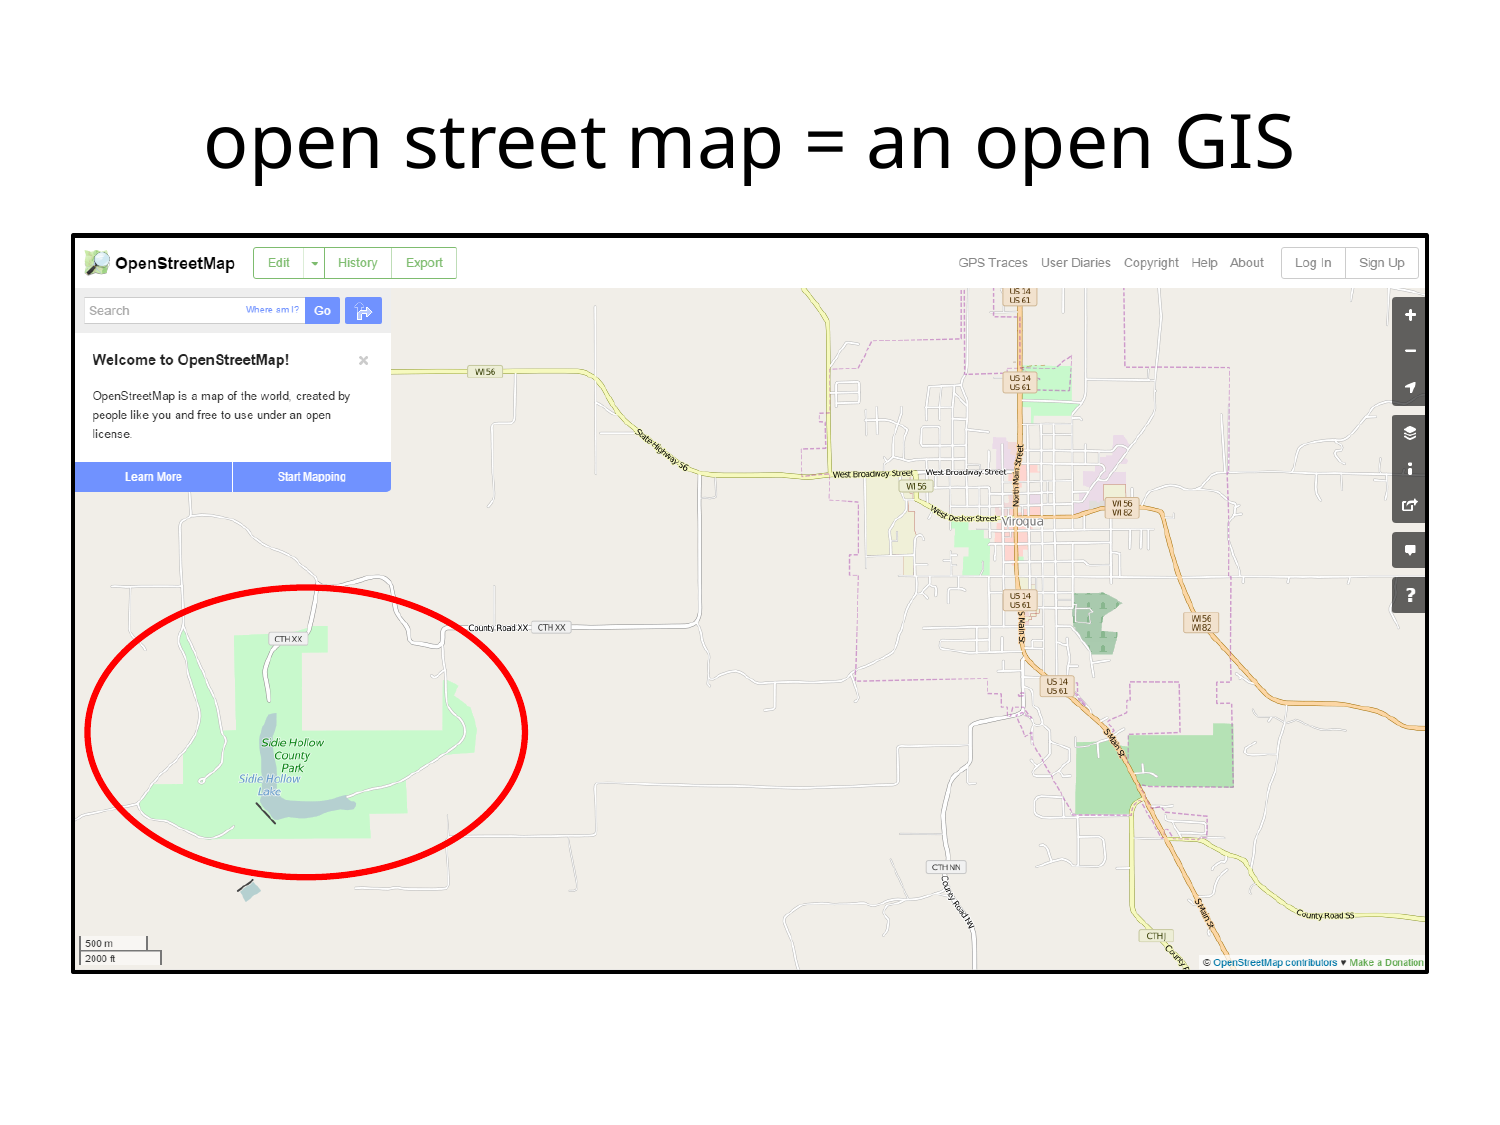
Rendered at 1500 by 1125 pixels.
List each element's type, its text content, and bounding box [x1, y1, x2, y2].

picture [74, 237, 1426, 970]
title open street map = an open GIS [75, 45, 1425, 233]
